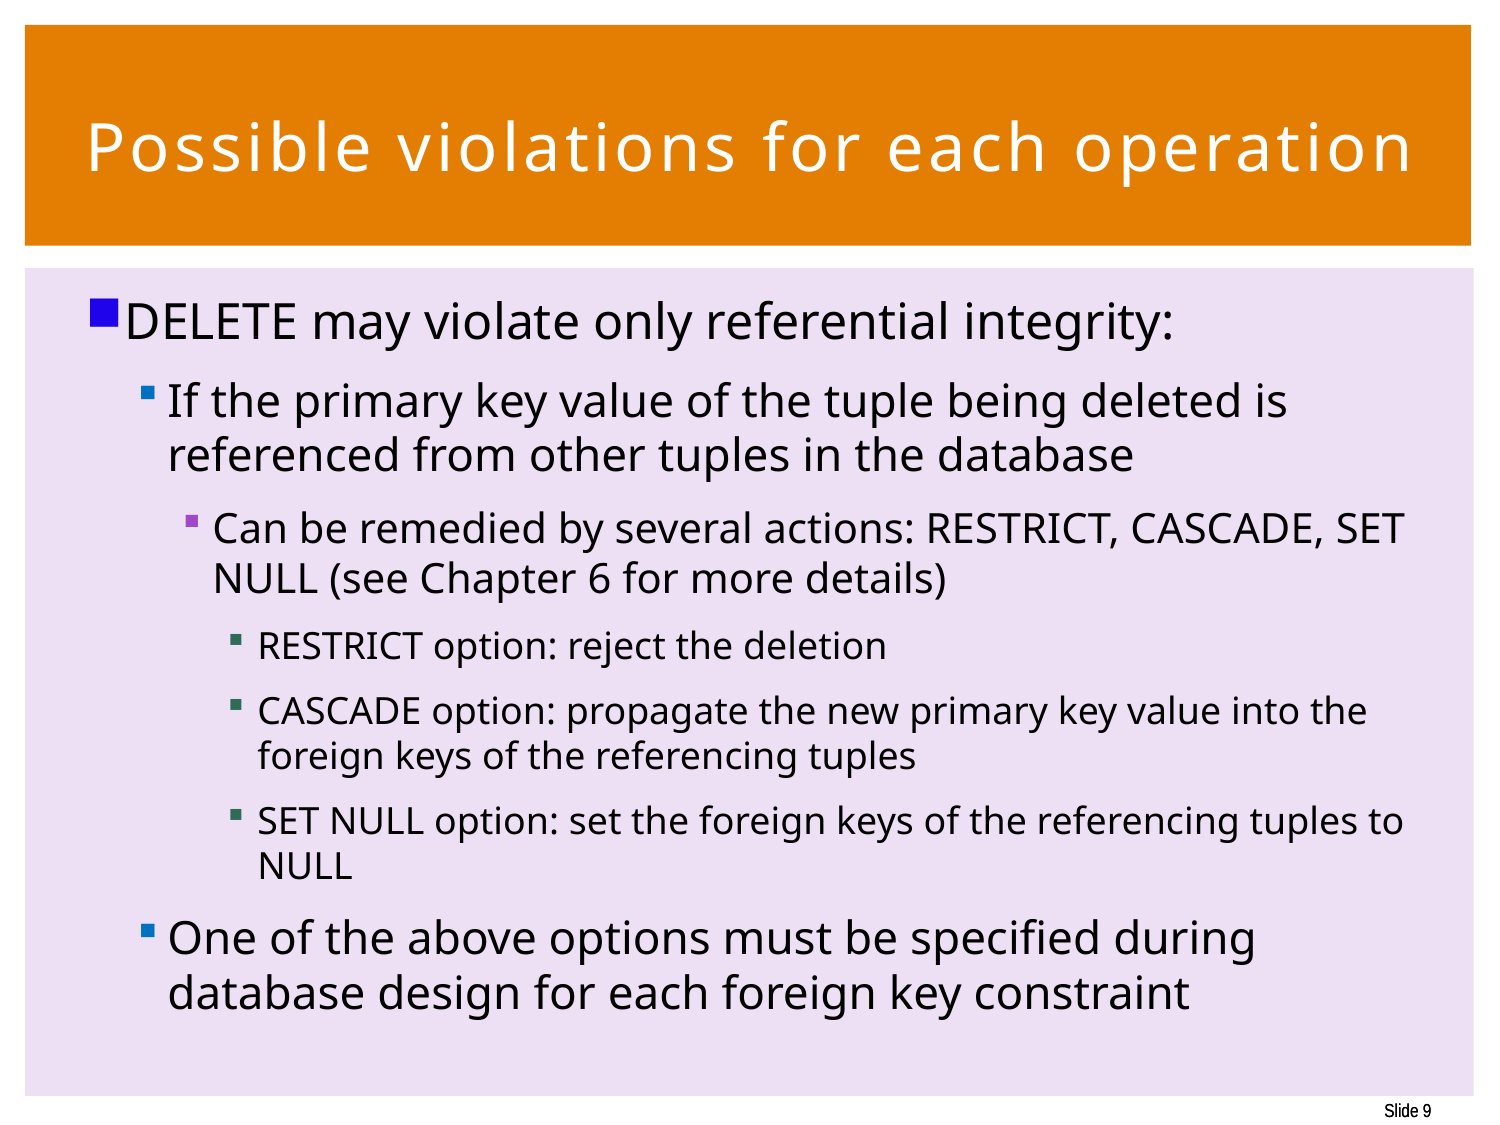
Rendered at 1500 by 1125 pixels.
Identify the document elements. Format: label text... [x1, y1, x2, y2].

title Possible violations for each operation [62, 58, 1438, 232]
list DELETE may violate only referential integrity: If the primary key value of the tuple being deleted is referenced from other tuples in the database Can be remedied by several actions: RESTRICT, CASCADE, SET NULL (see Chapter 6 for more details) RESTRICT option: reject the deletion CASCADE option: propagate the new primary key value into the foreign keys of the referencing tuples SET NULL option: set the foreign keys of the referencing tuples to NULL One of the above options must be specified during database design for each foreign key constraint [62, 281, 1442, 1005]
